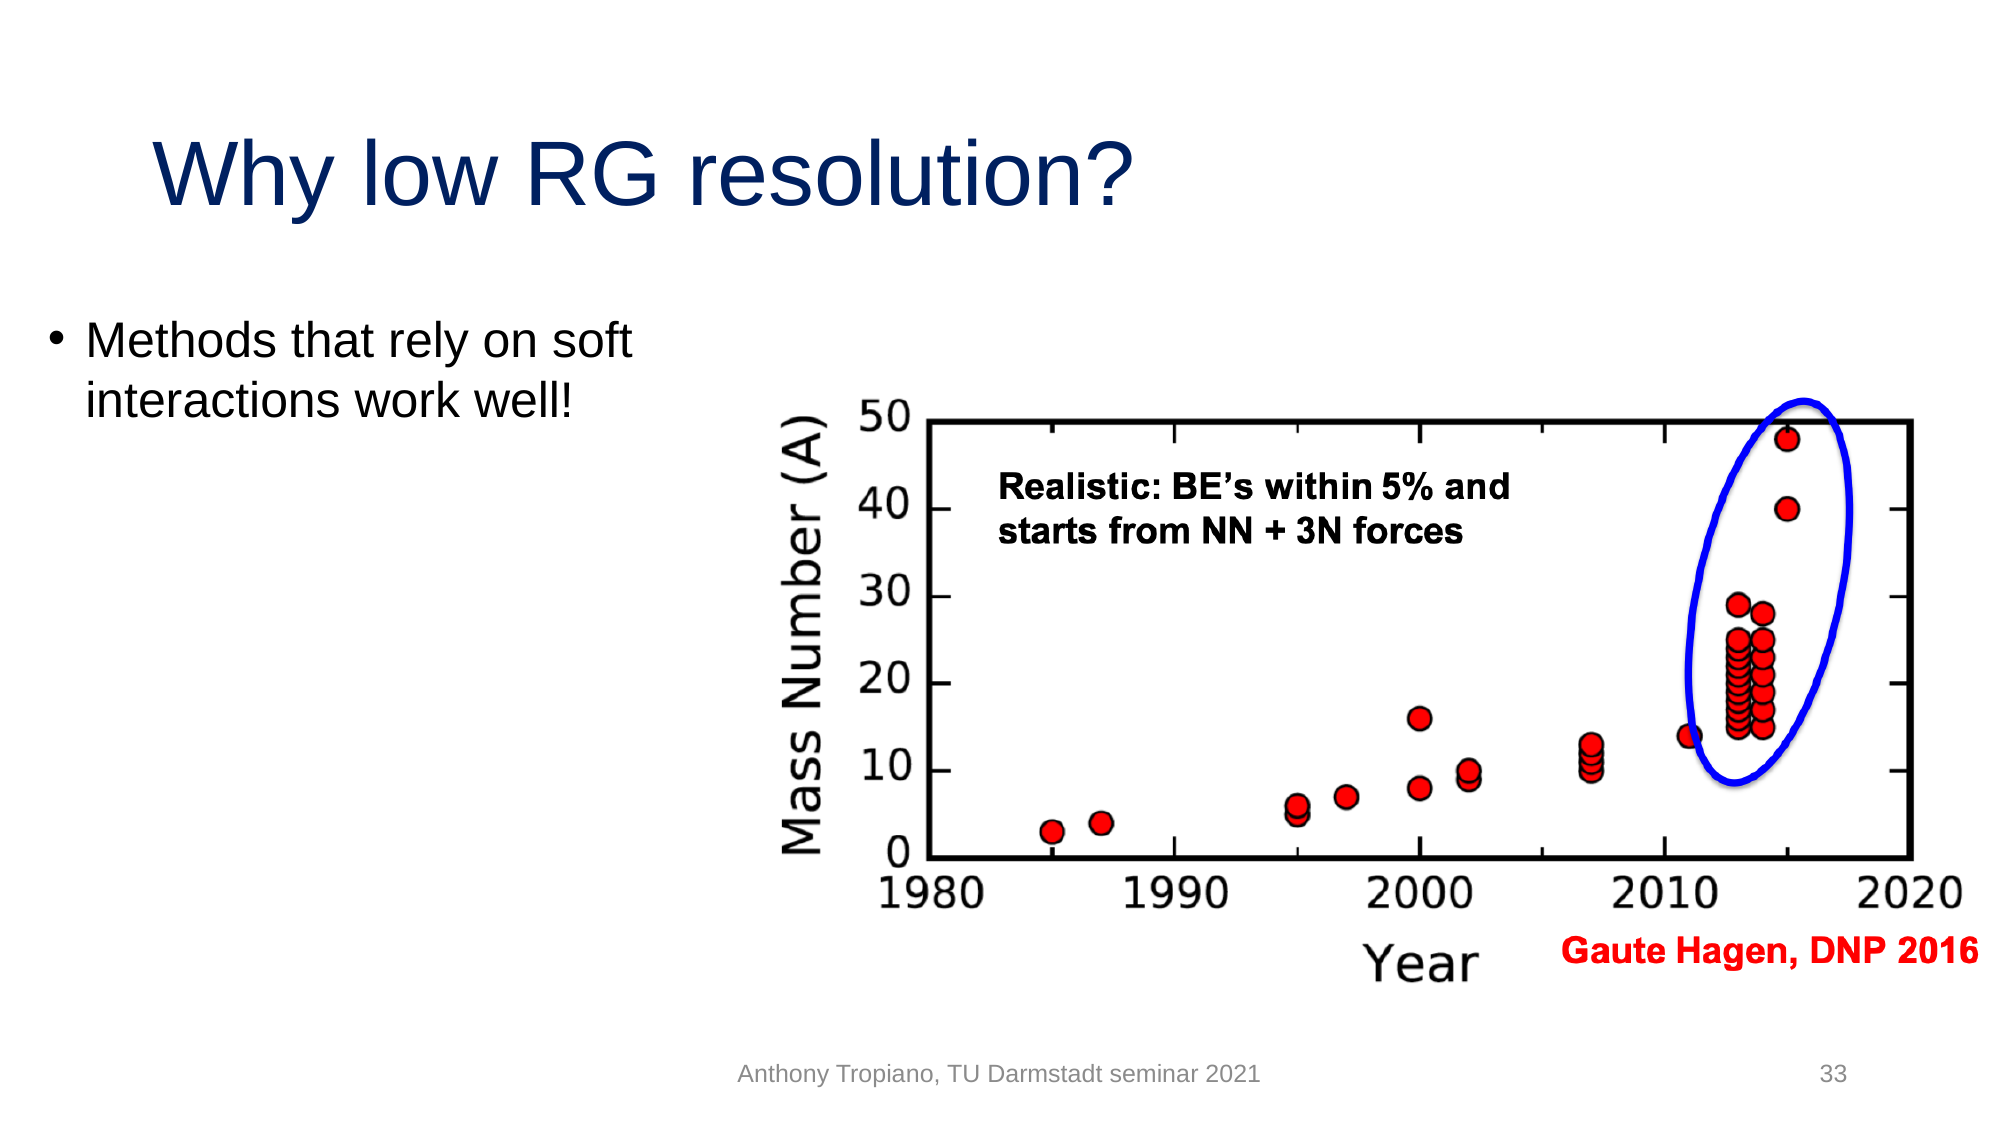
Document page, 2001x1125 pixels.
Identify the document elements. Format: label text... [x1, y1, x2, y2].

title Why low RG resolution? [137, 59, 1863, 278]
list Methods that rely on soft interactions work well! [33, 299, 775, 1014]
picture [774, 393, 2000, 994]
footer Anthony Tropiano, TU Darmstadt seminar 2021 [662, 1042, 1338, 1103]
slide_number 33 [1412, 1042, 1863, 1103]
